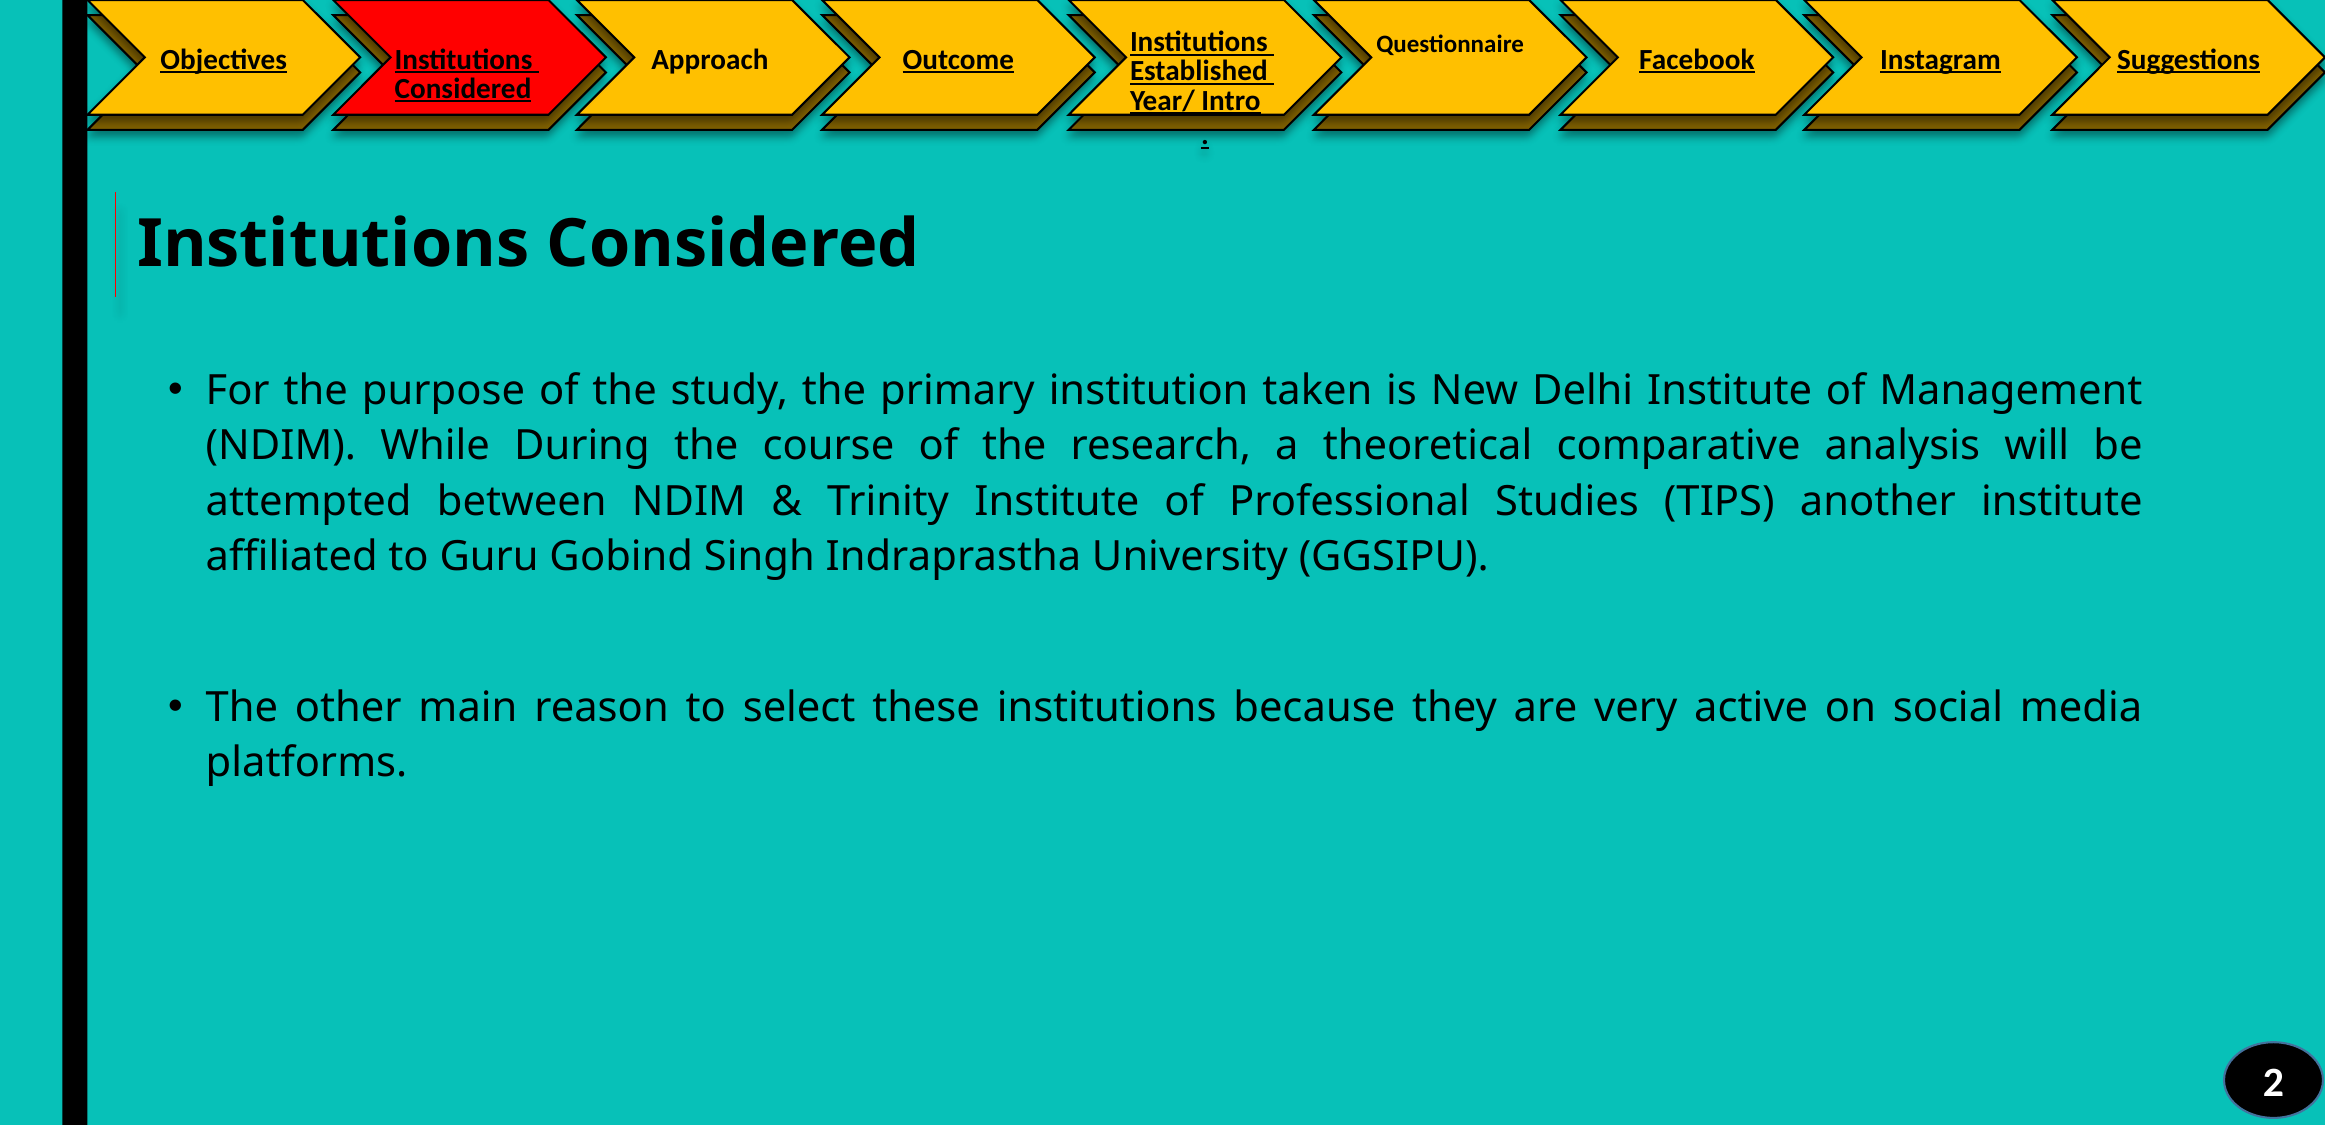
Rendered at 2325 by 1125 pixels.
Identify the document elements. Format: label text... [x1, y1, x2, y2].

text_box [61, 0, 88, 1125]
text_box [87, 0, 333, 130]
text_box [606, 0, 822, 130]
list For the purpose of the study, the primary institution taken is New Delhi Institute of Management (NDIM). While During the course of the research, a theoretical comparative analysis will be attempted between NDIM & Trinity Institute of Professional Studies (TIPS) another institute affiliated to Guru Gobind Singh Indraprastha University (GGSIPU). The other main reason to select these institutions because they are very active on social media platforms. [153, 350, 2159, 1065]
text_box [1313, 0, 1560, 130]
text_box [822, 0, 1095, 130]
text_box Institutions Considered [122, 192, 936, 287]
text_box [333, 0, 606, 130]
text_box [1095, 0, 1313, 130]
text_box 2 [2222, 1041, 2325, 1119]
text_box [1560, 0, 1804, 130]
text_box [1804, 0, 2052, 130]
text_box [2052, 0, 2325, 130]
